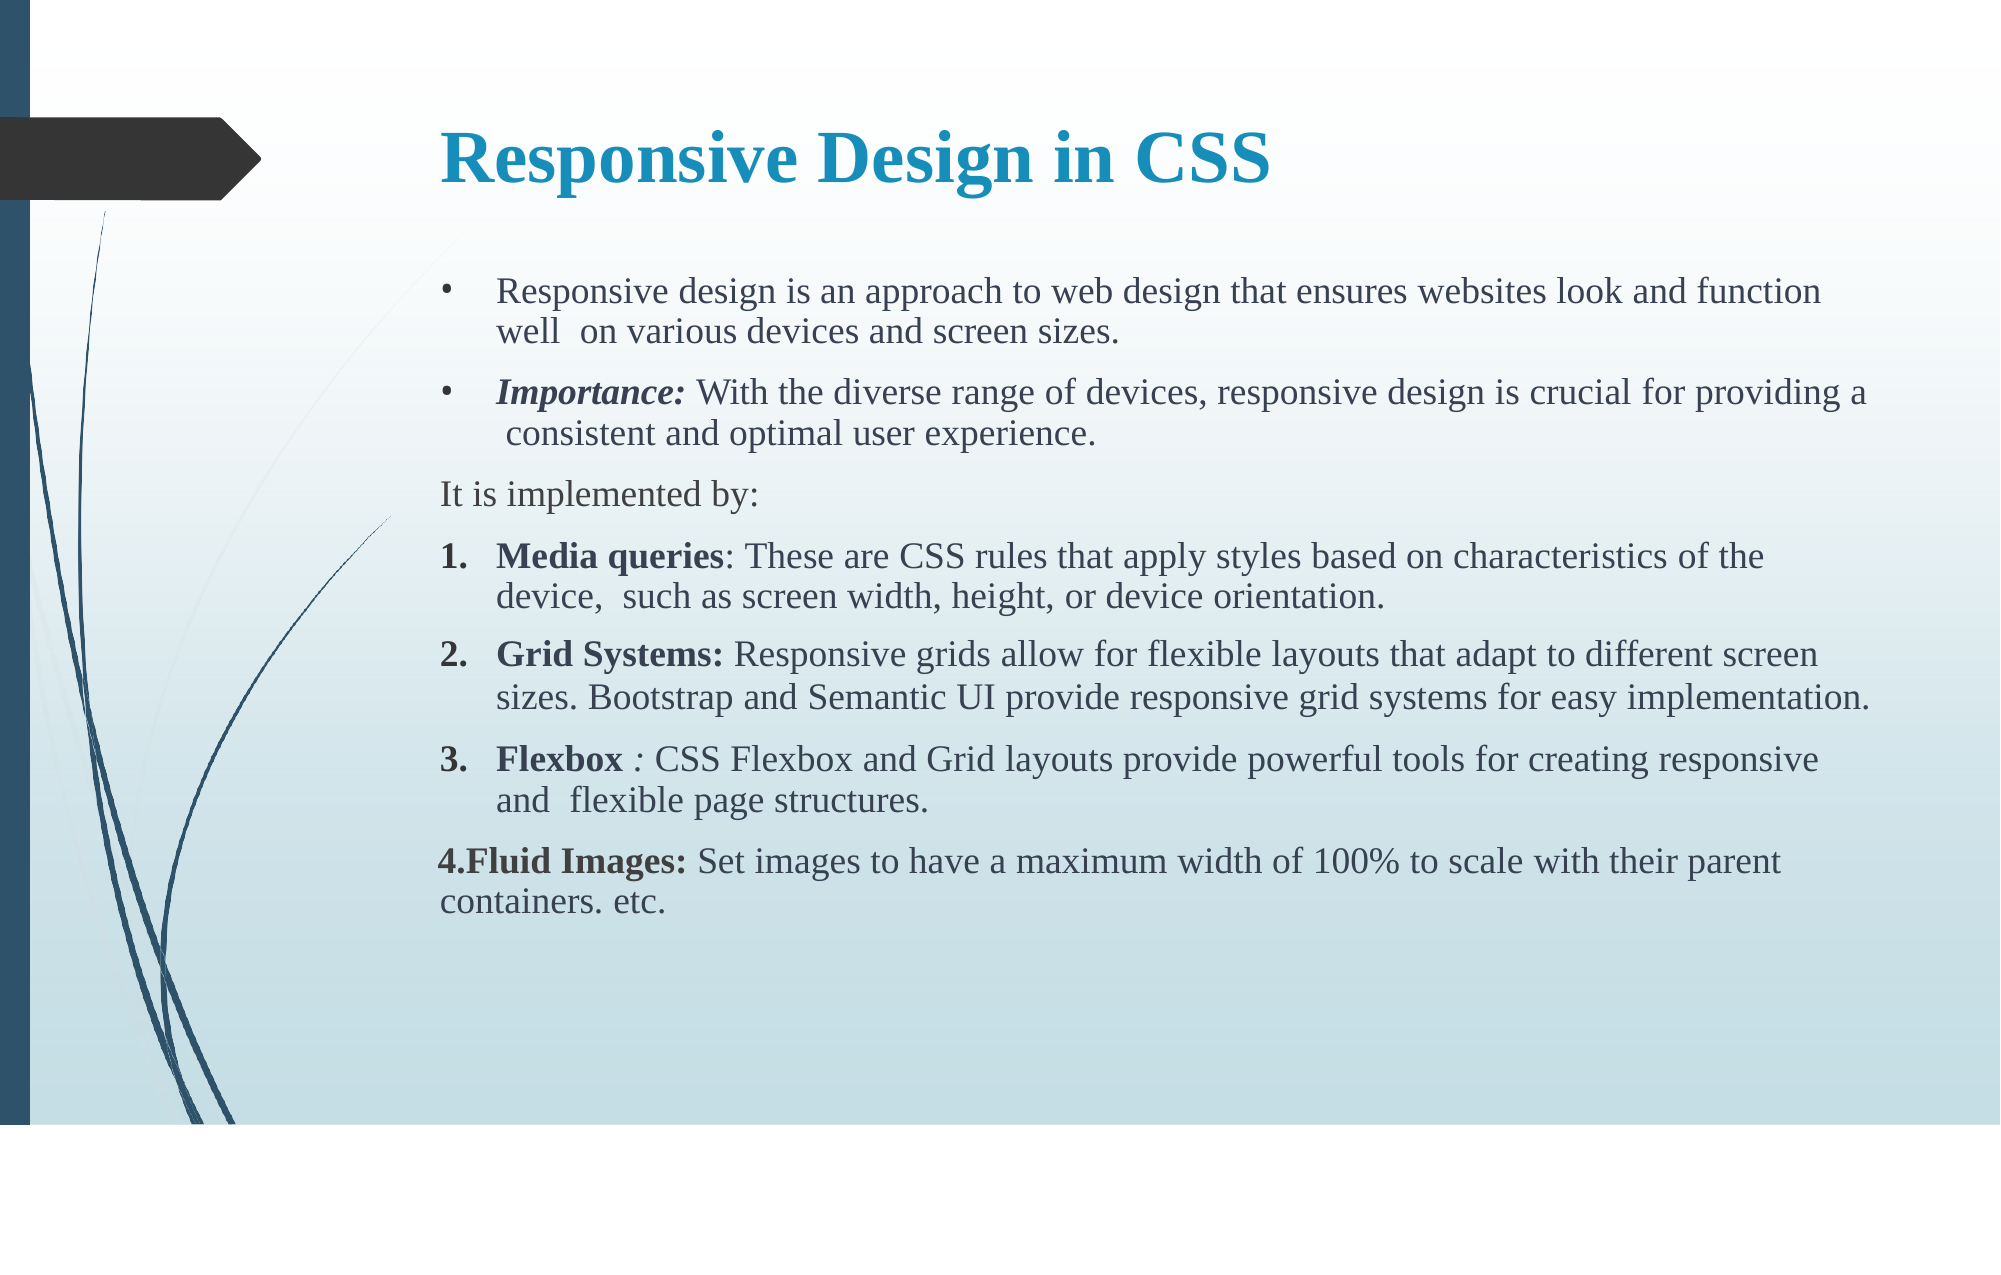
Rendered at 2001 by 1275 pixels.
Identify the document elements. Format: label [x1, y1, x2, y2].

text_box [0, 0, 2000, 1126]
